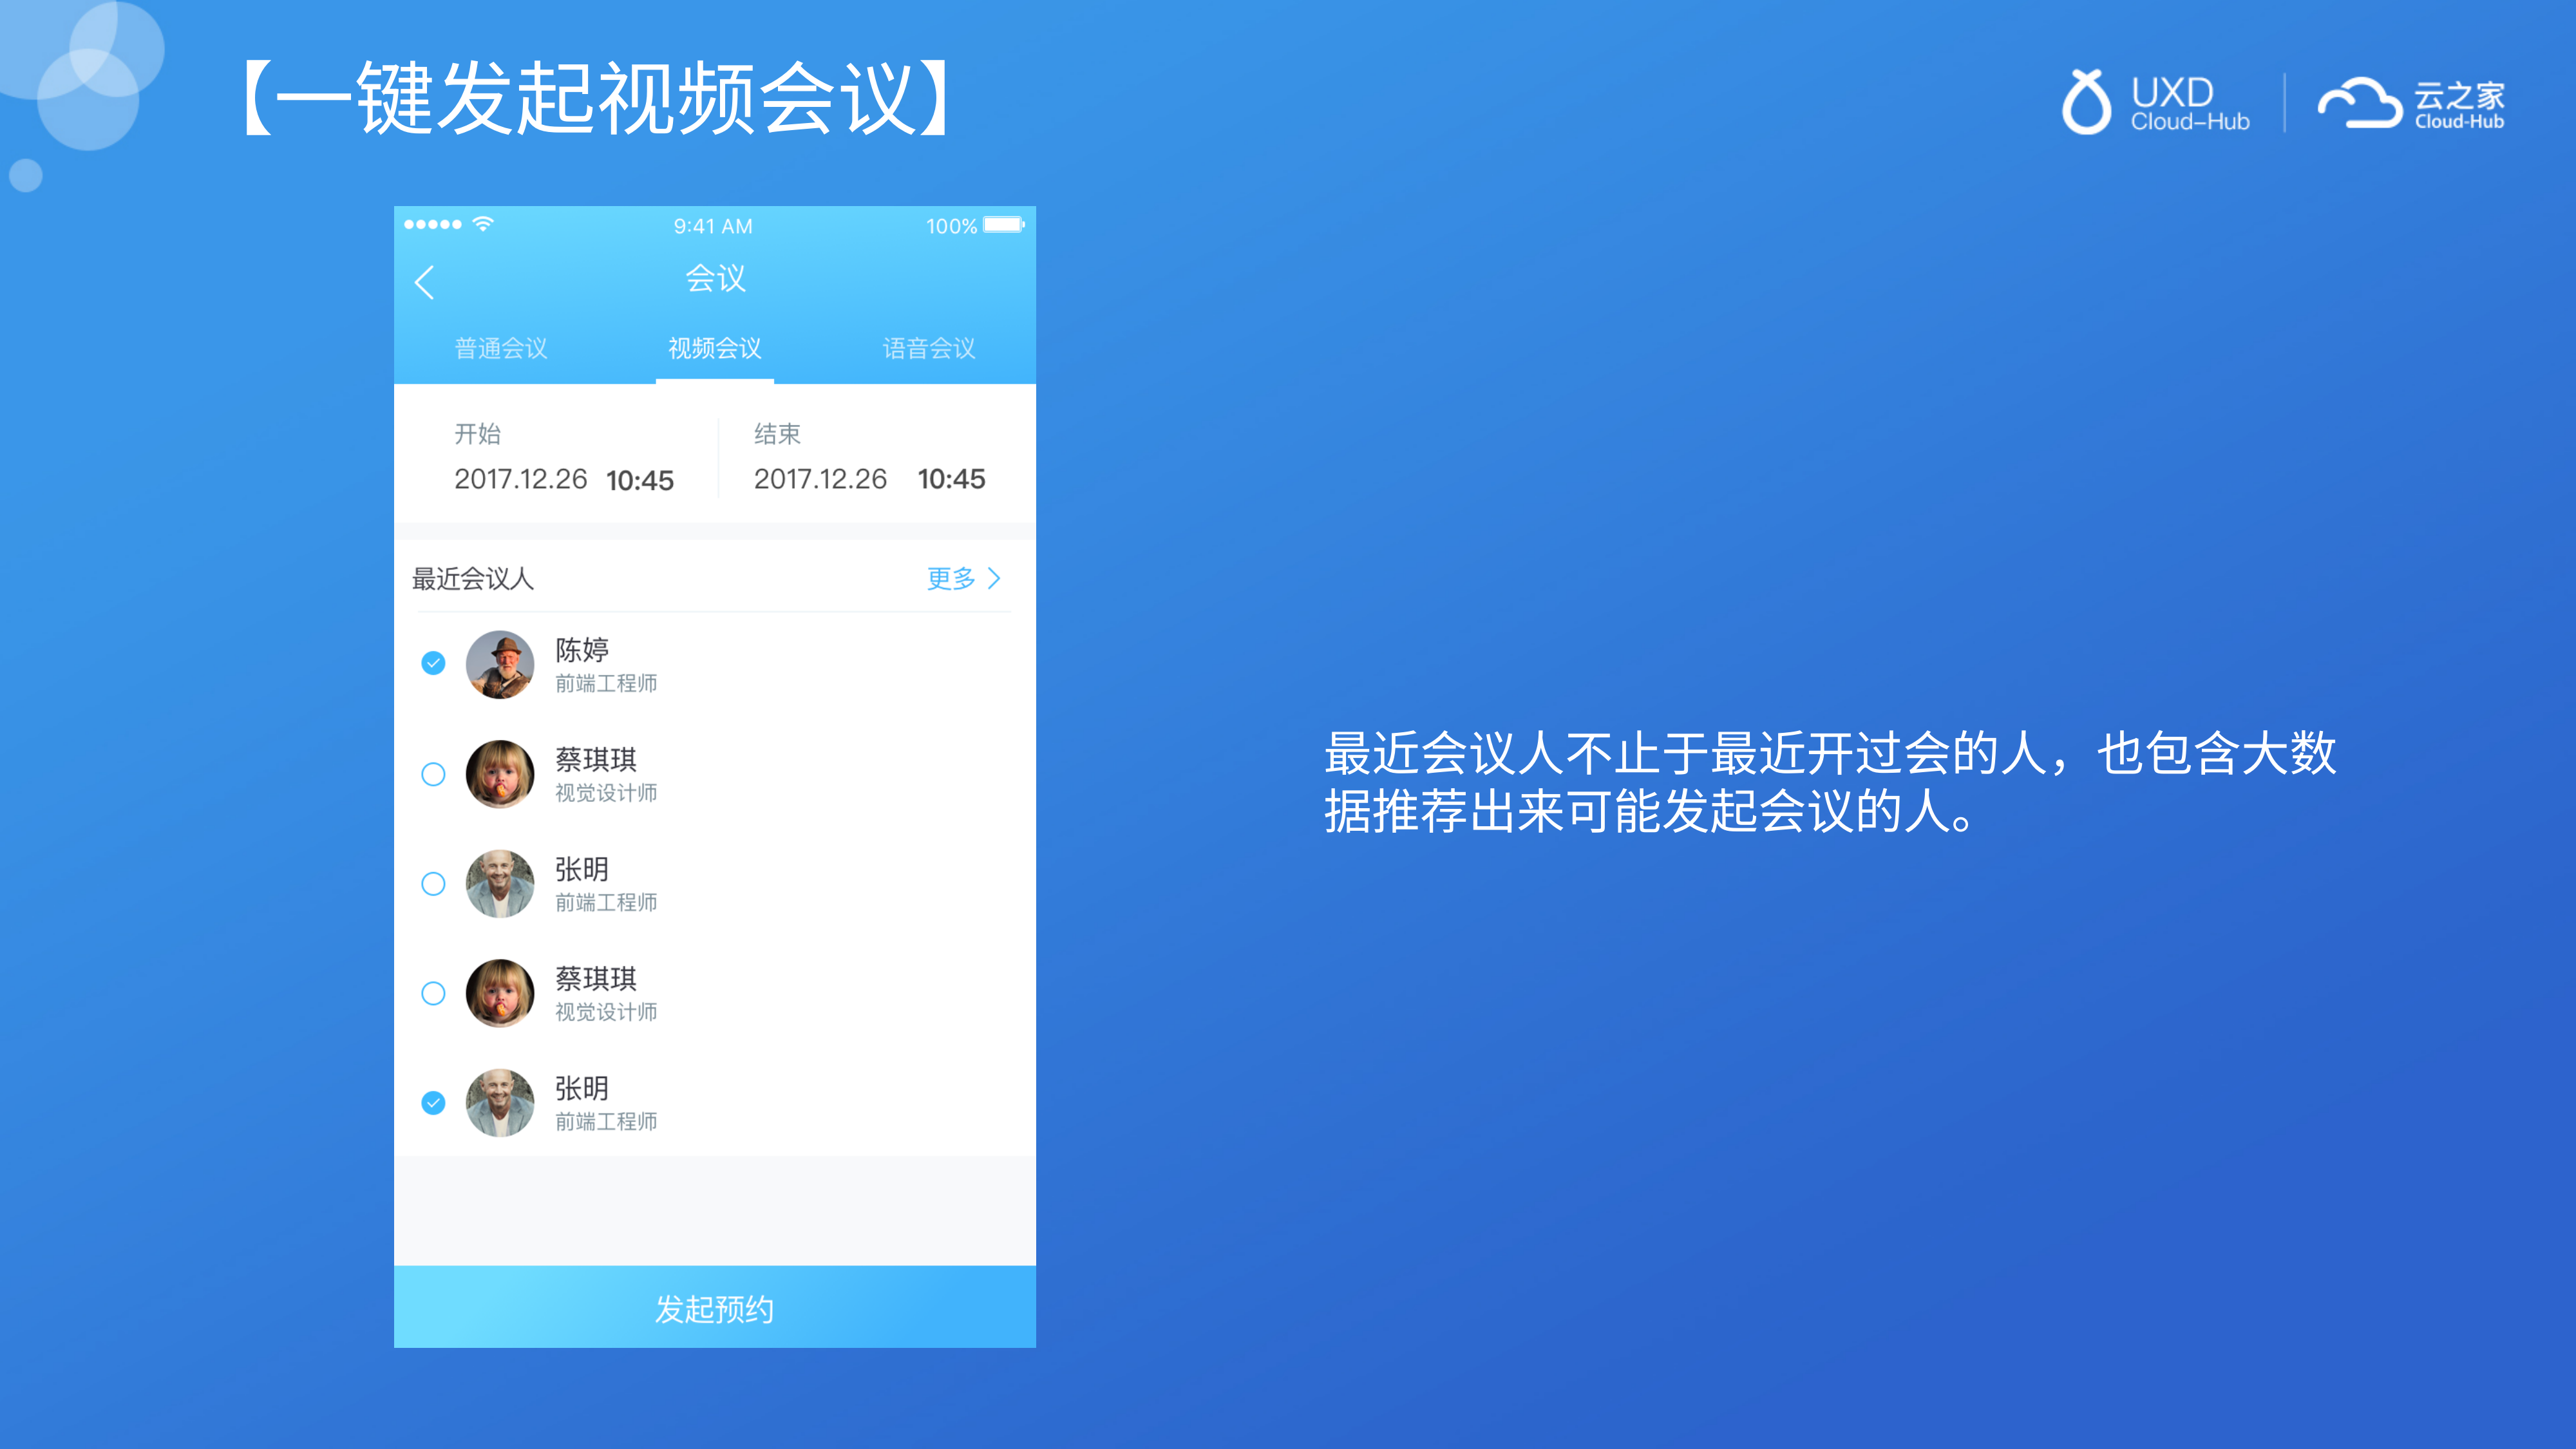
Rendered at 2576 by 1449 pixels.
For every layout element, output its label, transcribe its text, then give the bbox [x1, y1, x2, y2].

text_box 最近会议人不止于最近开过会的人，也包含大数据推荐出来可能发起会议的人。 [1314, 717, 2389, 964]
text_box 【一键发起视频会议】 [188, 43, 1005, 150]
picture [0, 0, 2576, 1449]
